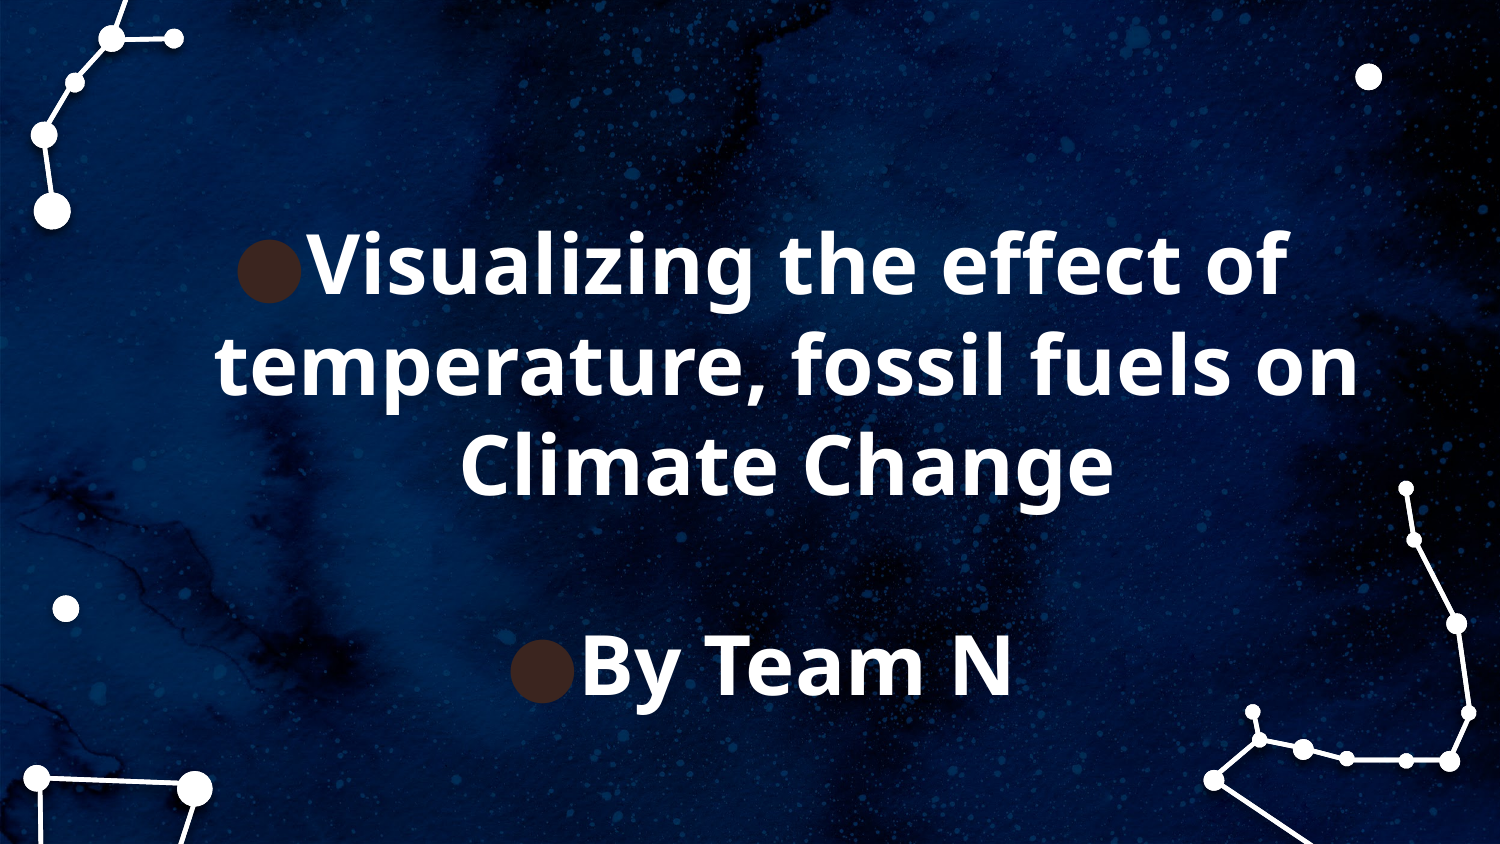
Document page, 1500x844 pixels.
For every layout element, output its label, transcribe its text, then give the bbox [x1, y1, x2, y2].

picture [43, 781, 190, 844]
picture [0, 0, 1500, 844]
list Visualizing the effect of temperature, fossil fuels on Climate Change By Team N [116, 196, 1383, 756]
